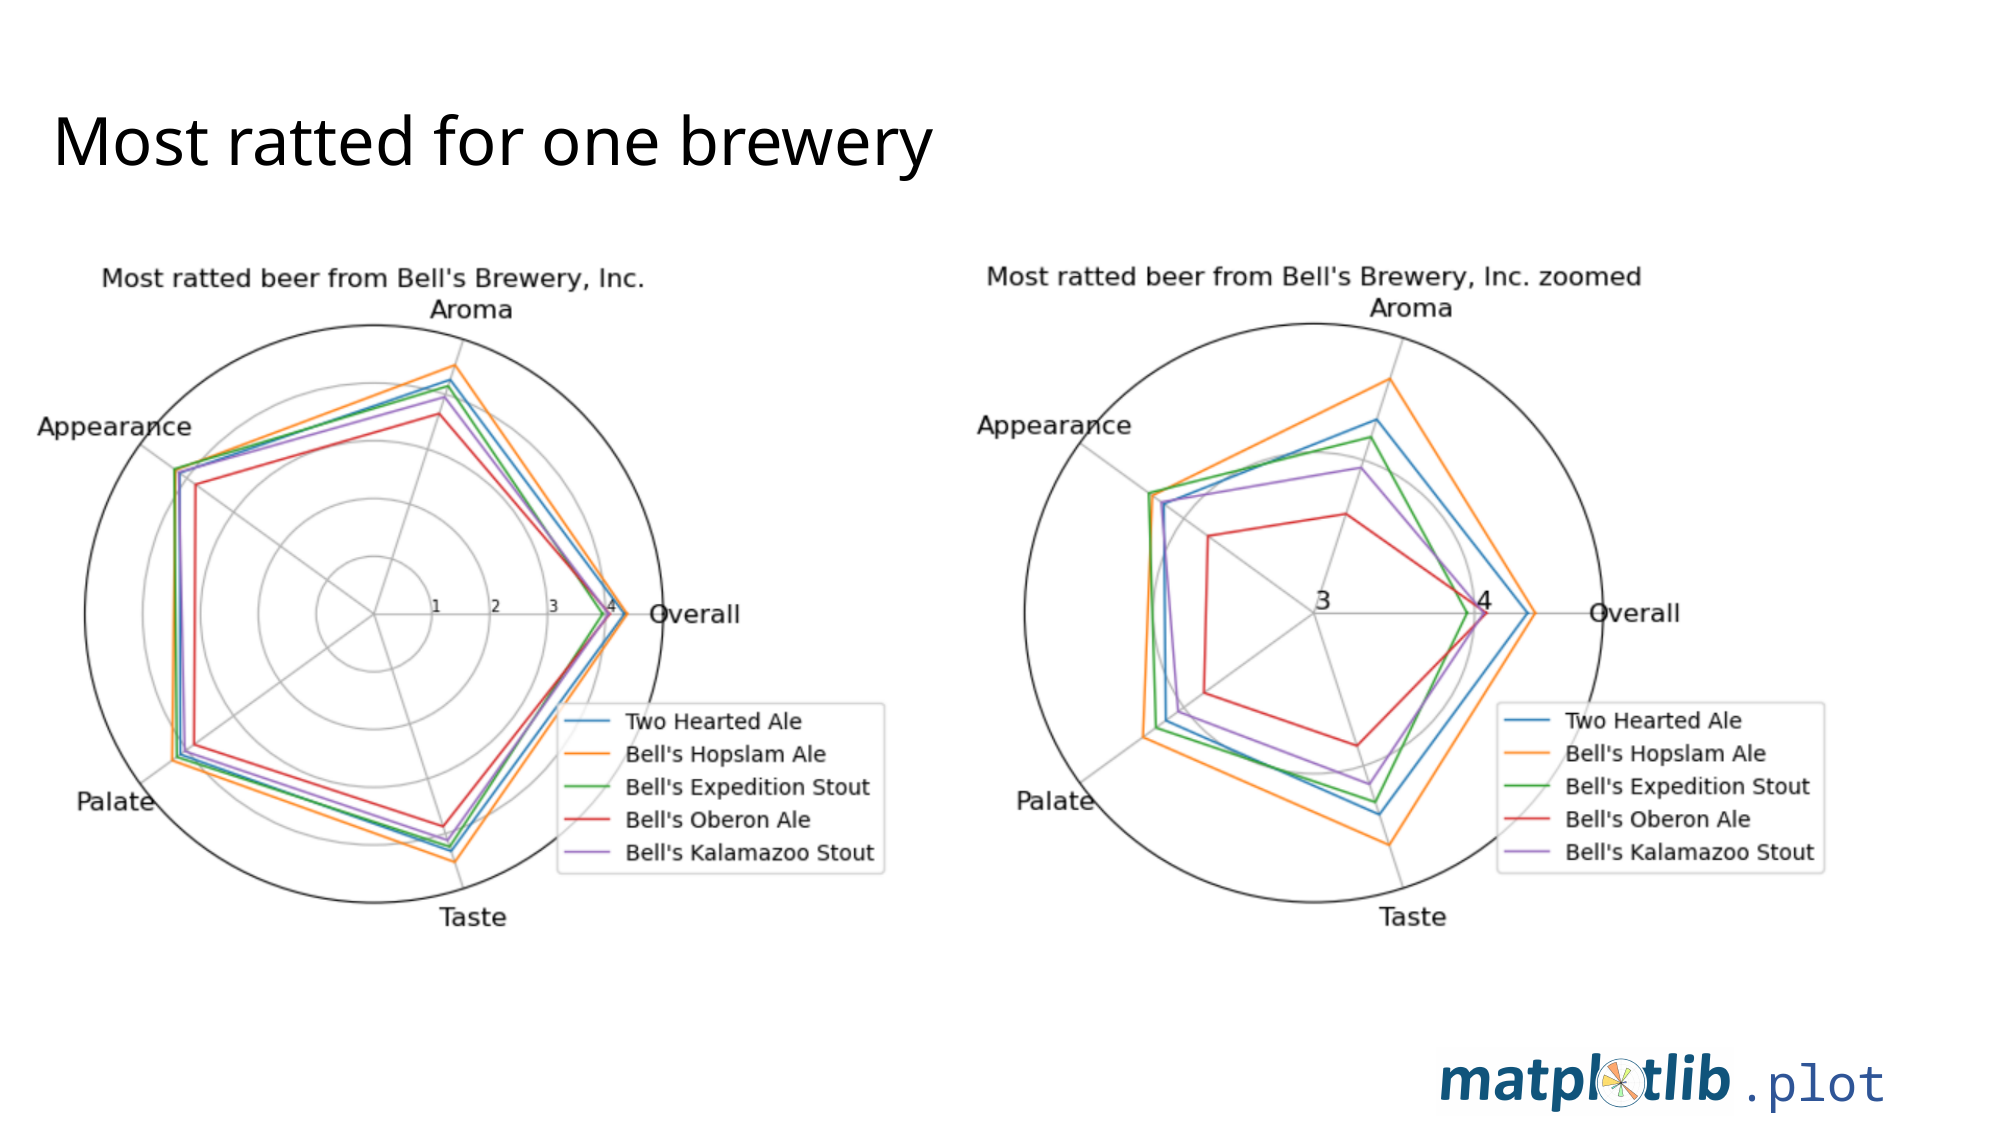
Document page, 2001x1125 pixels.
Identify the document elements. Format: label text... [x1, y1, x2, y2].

picture [1436, 1047, 1734, 1116]
title Most ratted for one brewery [37, 81, 1785, 207]
text_box .plot [1722, 1044, 1964, 1119]
picture [10, 260, 903, 974]
picture [956, 252, 1843, 981]
